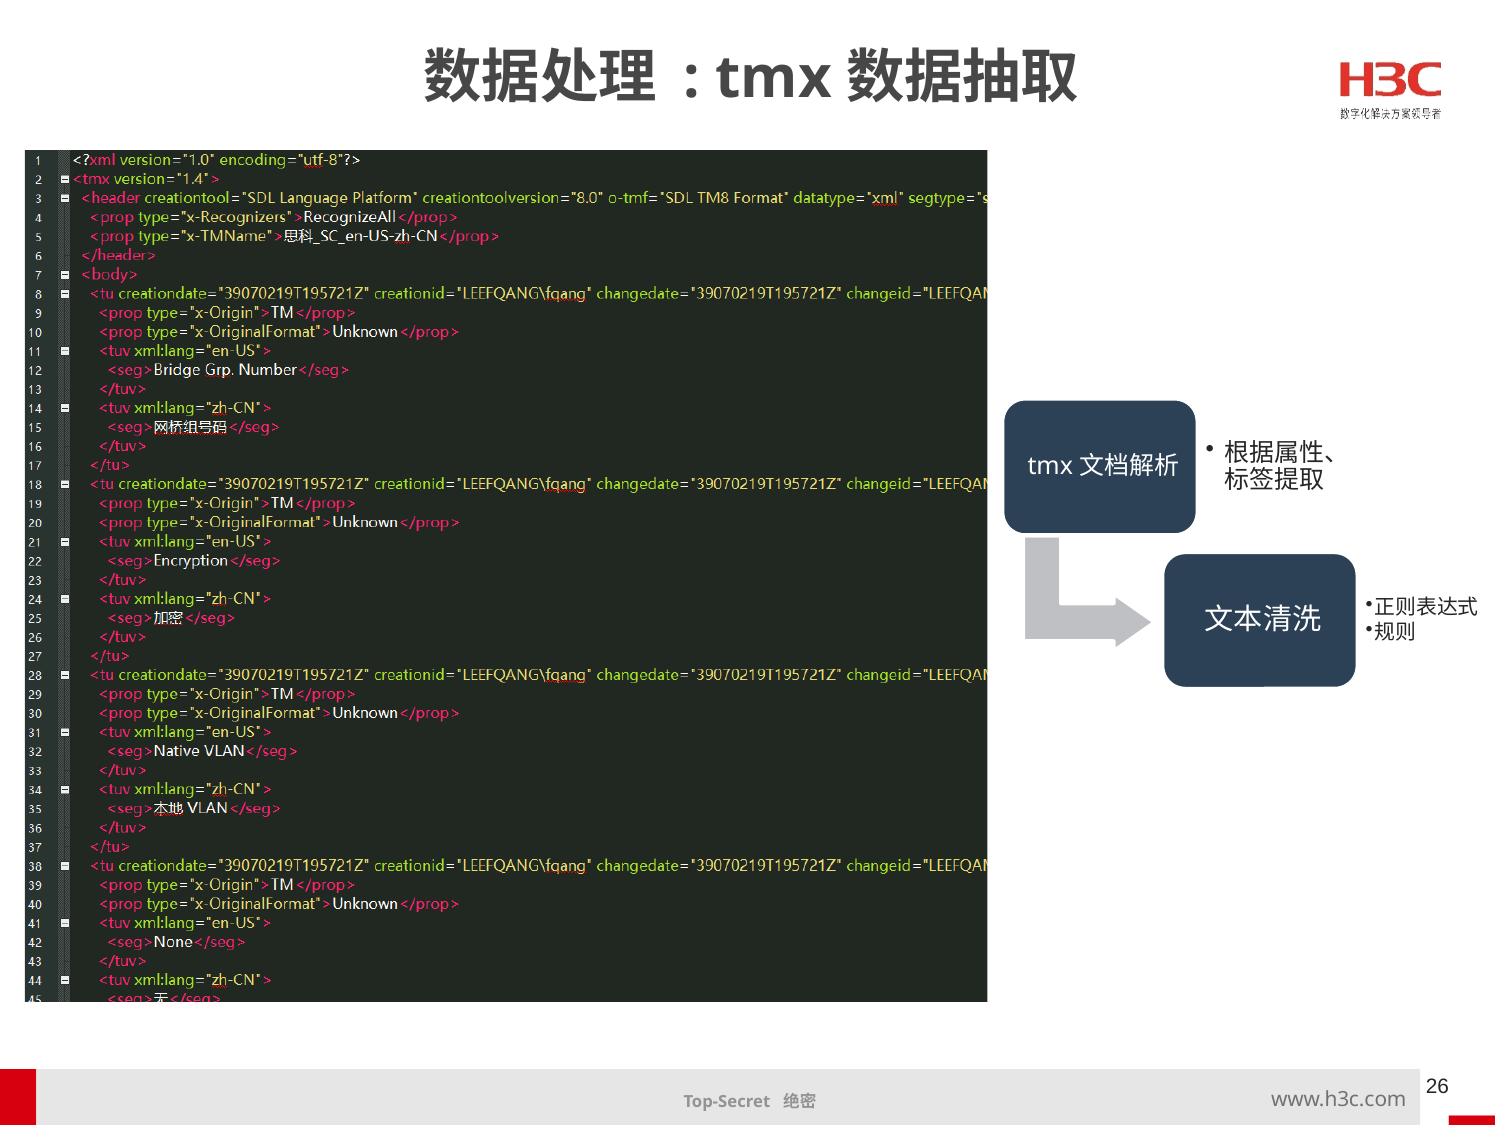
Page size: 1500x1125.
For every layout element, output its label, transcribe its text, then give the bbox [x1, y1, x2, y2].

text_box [999, 324, 1500, 763]
picture [24, 149, 988, 1002]
text_box 数据处理 : tmx数据抽取 [243, 36, 1257, 109]
picture [1314, 42, 1466, 138]
picture [0, 1069, 1497, 1125]
